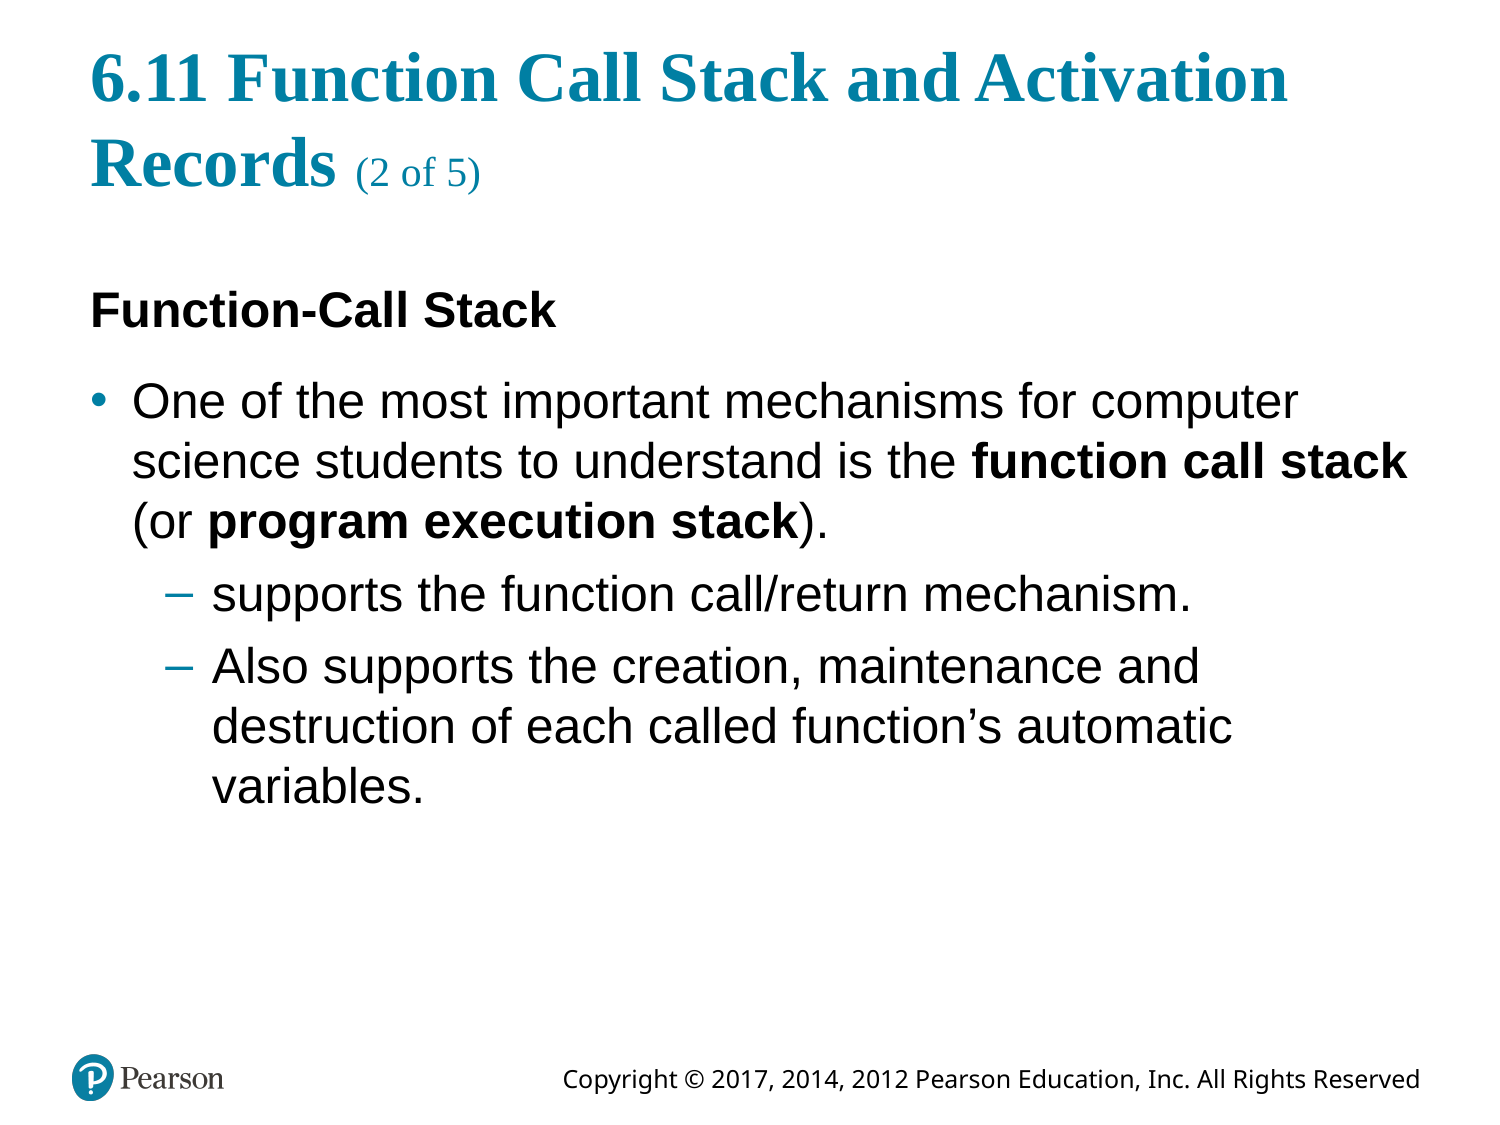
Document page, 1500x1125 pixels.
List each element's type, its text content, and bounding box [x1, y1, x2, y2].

title 6.11 Function Call Stack and Activation Records (2 of 5) [75, 0, 1425, 216]
list Function-Call Stack One of the most important mechanisms for computer science students to understand is the function call stack (or program execution stack). supports the function call/return mechanism. Also supports the creation, maintenance and destruction of each called function’s automatic variables. [75, 262, 1425, 1005]
picture [72, 1087, 83, 1101]
picture [98, 1054, 224, 1101]
picture [72, 1054, 88, 1070]
picture [80, 1063, 106, 1088]
